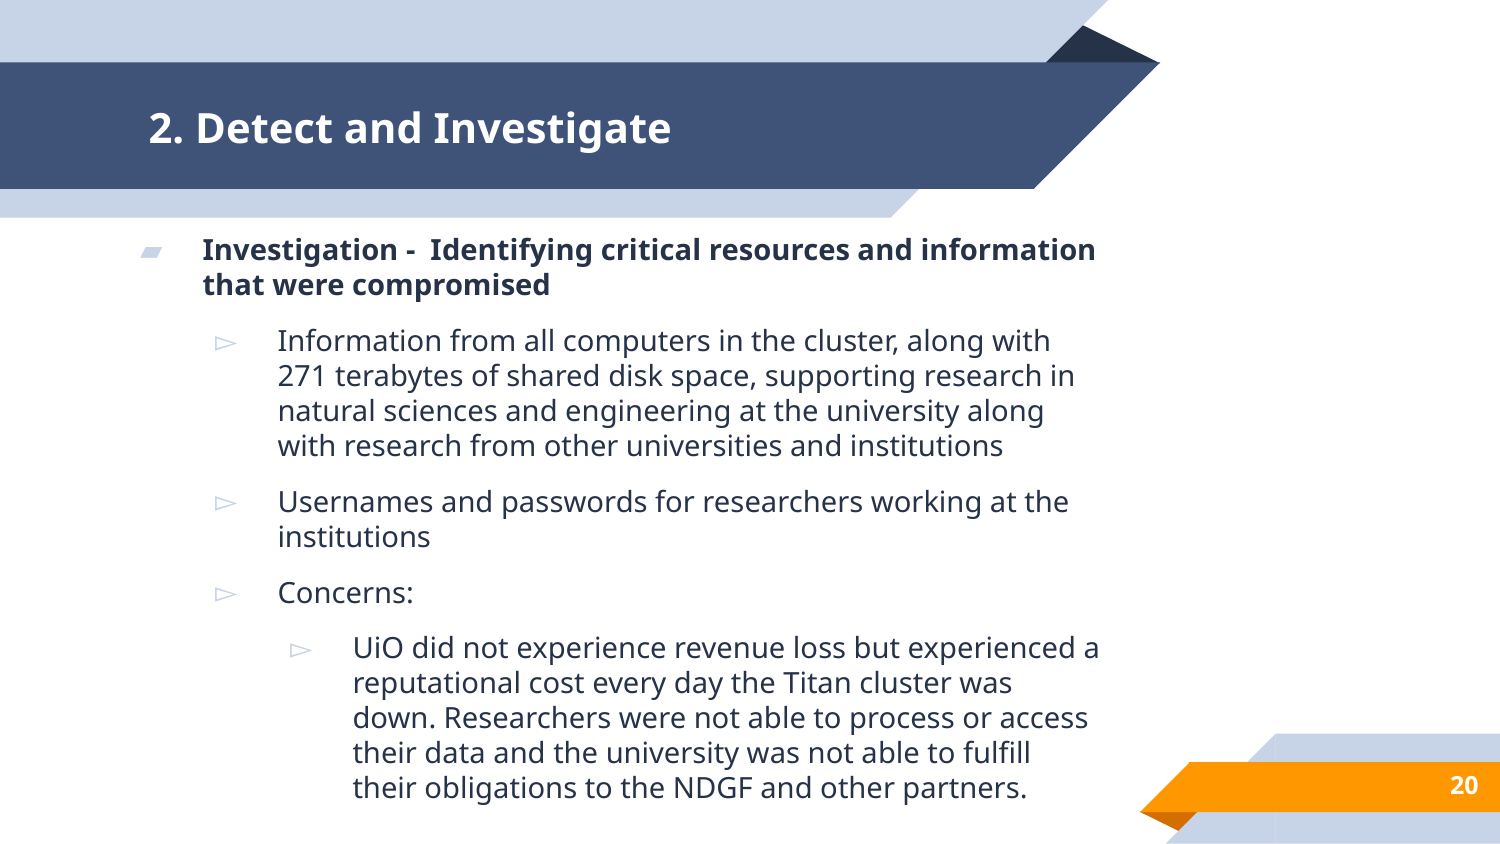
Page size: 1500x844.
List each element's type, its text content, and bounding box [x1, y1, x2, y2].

slide_number 20 [1249, 760, 1494, 813]
list Investigation - Identifying critical resources and information that were compromised​ Information from all computers in the cluster, along with 271 terabytes of shared disk space, supporting research in natural sciences and engineering at the university along with research from other universities and institutions​ Usernames and passwords for researchers working at the institutions​ Concerns:​ UiO did not experience revenue loss but experienced a reputational cost every day the Titan cluster was down. Researchers were not able to process or access their data and the university was not able to fulfill their obligations to the NDGF and other partners. [112, 296, 1119, 813]
title 2. Detect and Investigate [133, 64, 1035, 190]
